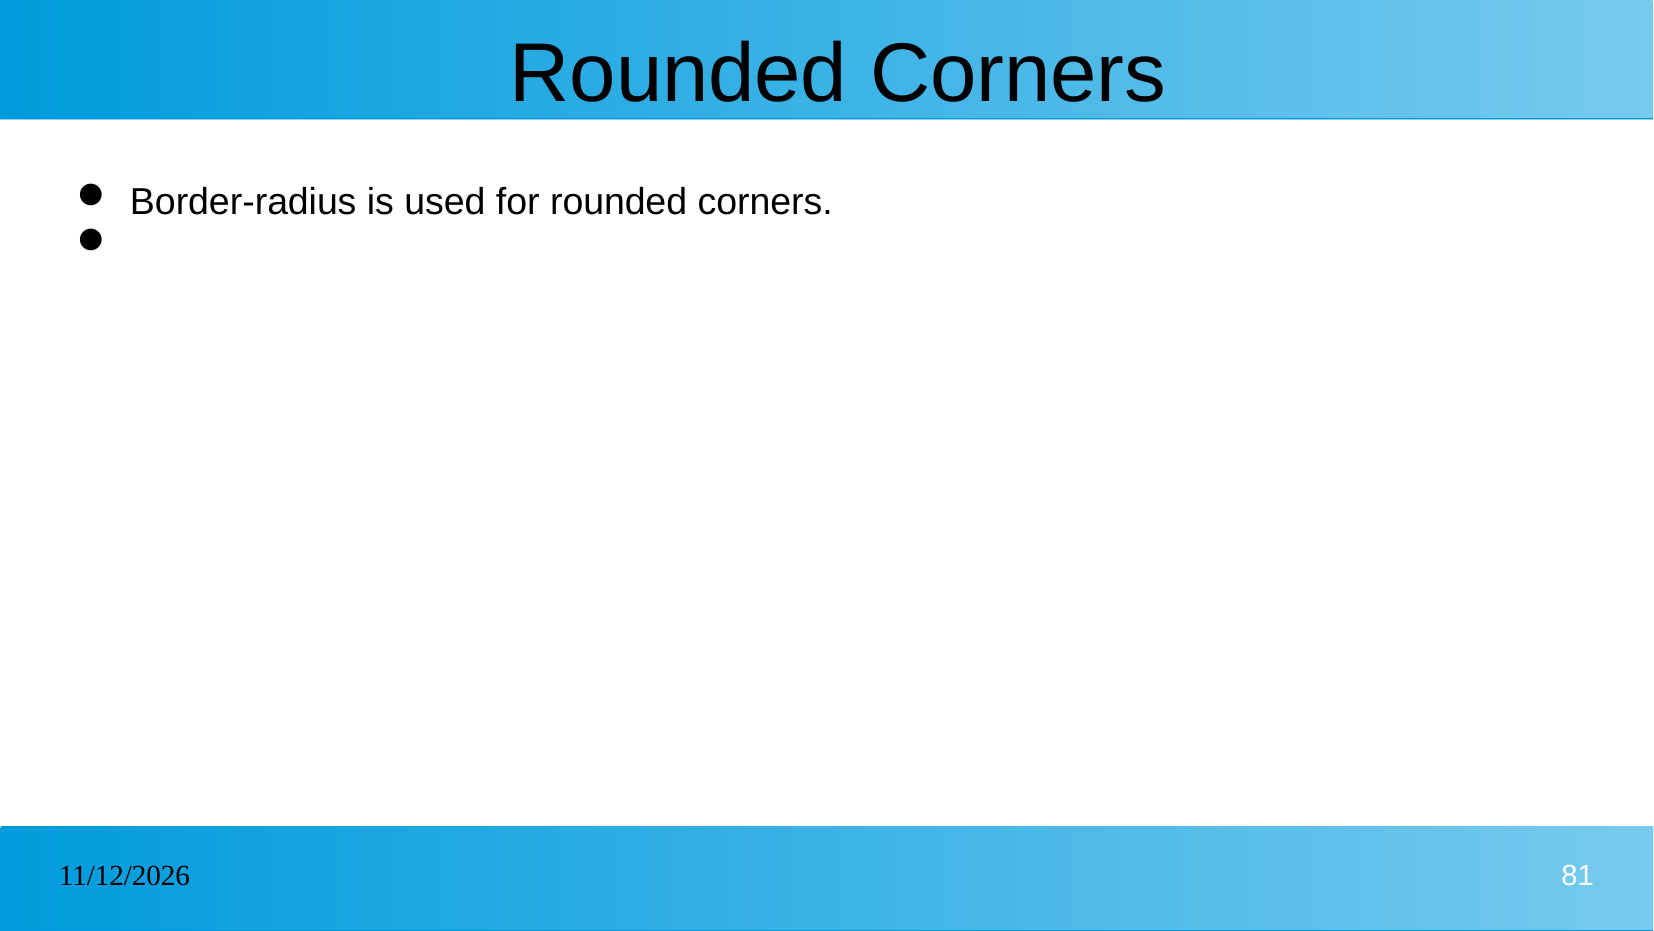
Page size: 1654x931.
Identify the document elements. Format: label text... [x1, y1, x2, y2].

title Rounded Corners [59, 29, 1594, 108]
list Border-radius is used for rounded corners. [59, 177, 1594, 768]
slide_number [59, 856, 443, 915]
slide_number 81 [1210, 856, 1594, 915]
